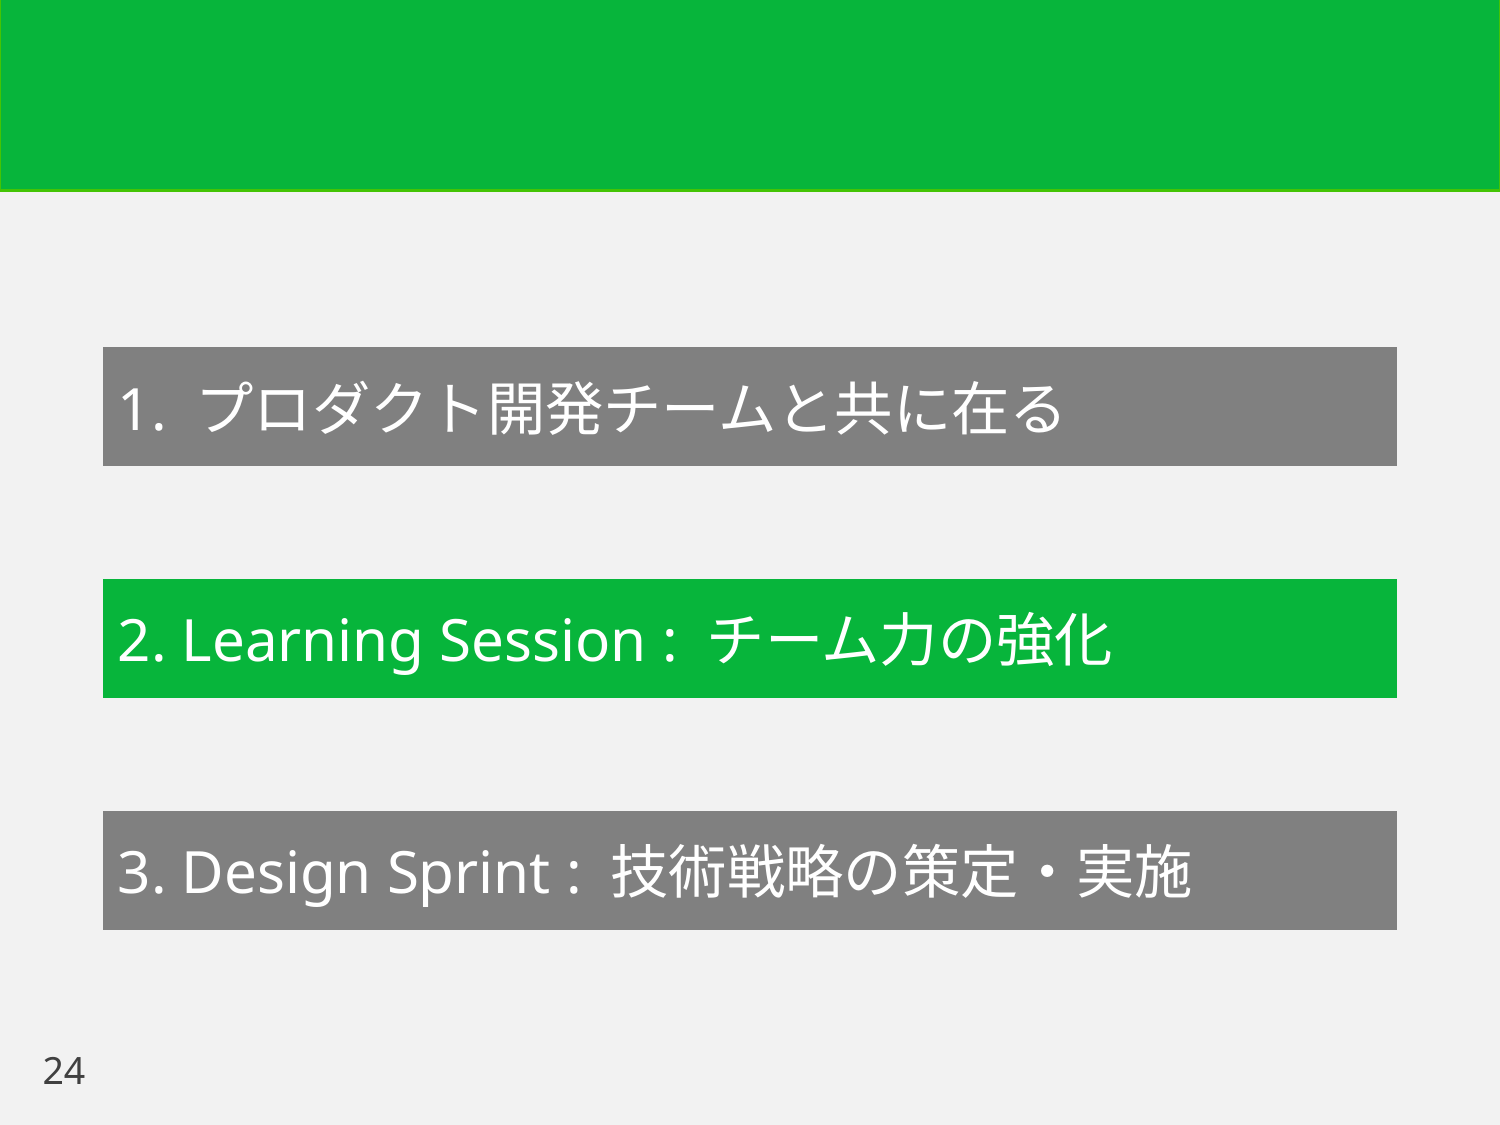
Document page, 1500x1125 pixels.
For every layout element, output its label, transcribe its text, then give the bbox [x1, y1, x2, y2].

text_box 1. プロダクト開発チームと共に在る [103, 347, 1397, 466]
text_box 3. Design Sprint : 技術戦略の策定・実施 [103, 811, 1397, 930]
text_box 2. Learning Session : チーム力の強化 [103, 579, 1397, 698]
slide_number 24 [27, 1042, 146, 1102]
